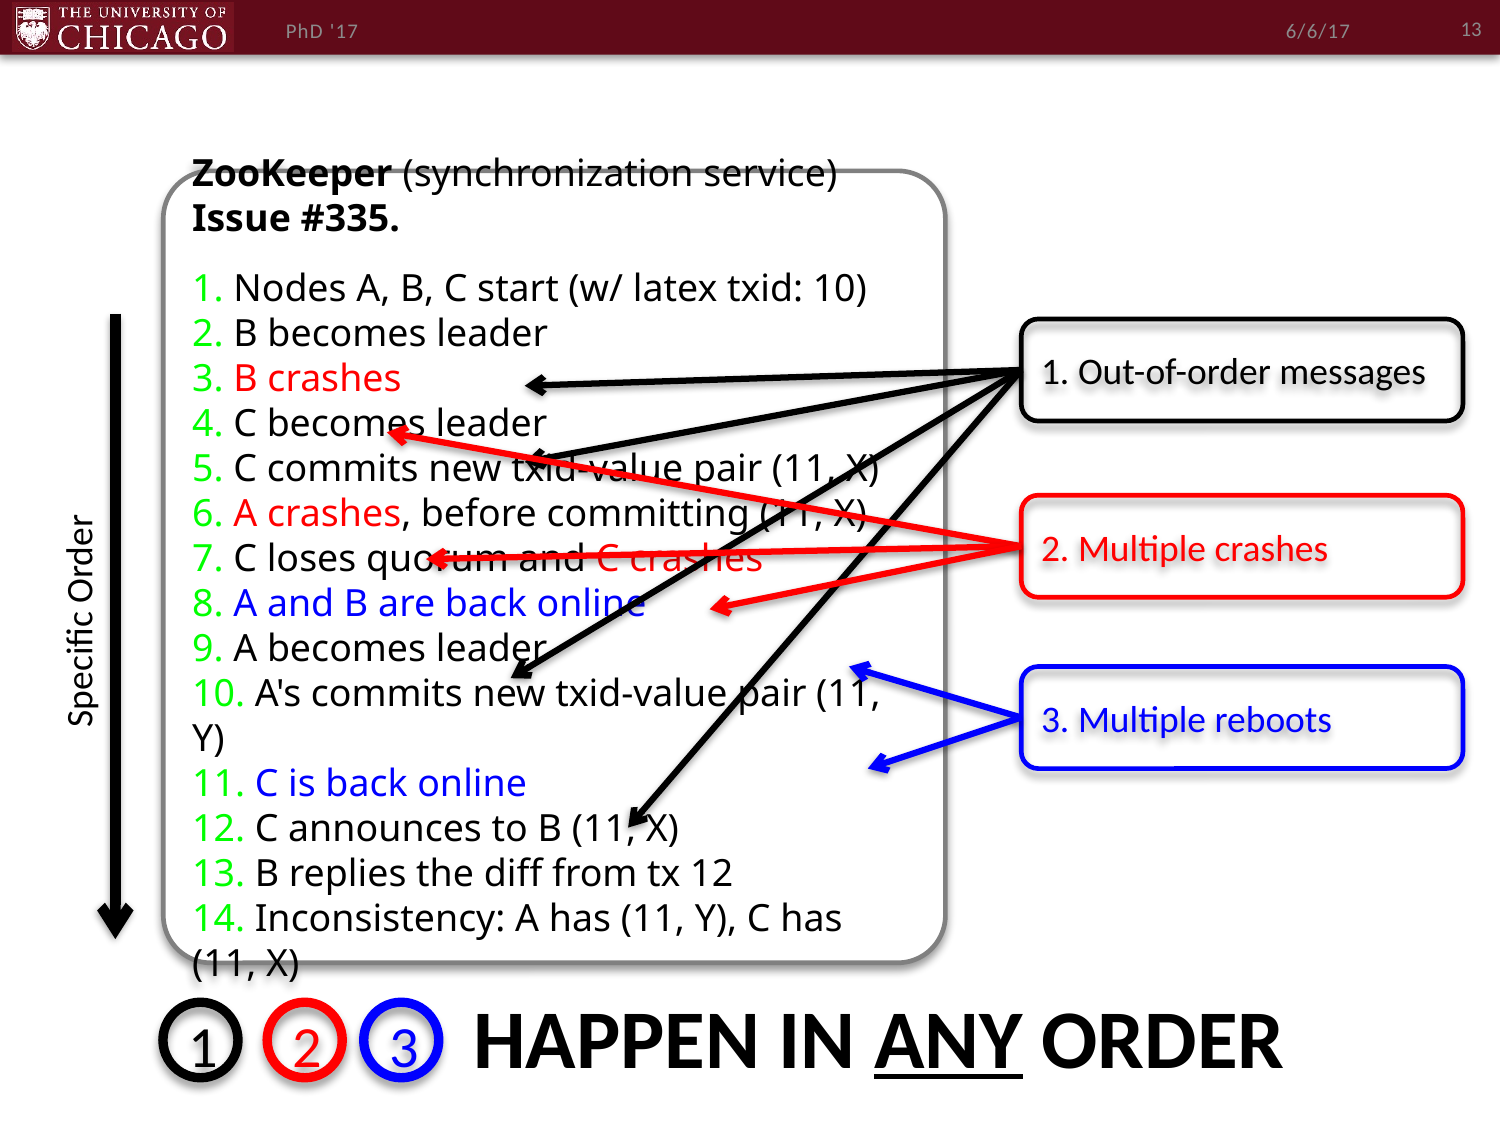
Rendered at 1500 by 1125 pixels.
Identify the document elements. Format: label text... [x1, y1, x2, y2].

picture [12, 2, 234, 52]
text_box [627, 398, 1022, 432]
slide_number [1096, 7, 1365, 52]
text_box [709, 545, 1022, 610]
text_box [510, 572, 621, 679]
text_box 2. Multiple crashes [1029, 494, 1464, 599]
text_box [524, 369, 1022, 387]
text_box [510, 369, 621, 432]
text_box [867, 717, 1022, 769]
slide_number 13 [1365, 0, 1497, 59]
text_box Specific Order [47, 499, 108, 742]
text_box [425, 545, 709, 560]
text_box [627, 572, 1022, 828]
footer PhD '17 [270, 7, 806, 52]
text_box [848, 666, 1022, 718]
text_box HAPPEN IN ANY ORDER [457, 977, 1300, 1093]
text_box 3 [362, 1001, 440, 1079]
text_box 2 [266, 1001, 343, 1079]
text_box ZooKeeper (synchronization service) Issue #335. 1. Nodes A, B, C start (w/ latex txid: 10) 2. B becomes leader 3. B crashes 4. C becomes leader 5. C commits new txid-value pair (11, X) 6. A crashes, before committing (11, X) 7. C loses quorum and C crashes 8. A and B are back online 9. A becomes leader 10. A's commits new txid-value pair (11, Y) 11. C is back online 12. C announces to B (11, X) 13. B replies the diff from tx 12 14. Inconsistency: A has (11, Y), C has (11, X) [162, 170, 947, 964]
text_box 1 [162, 1001, 239, 1079]
text_box 3. Multiple reboots [1028, 665, 1464, 770]
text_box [386, 432, 1022, 547]
text_box 1. Out-of-order messages [1020, 318, 1464, 422]
